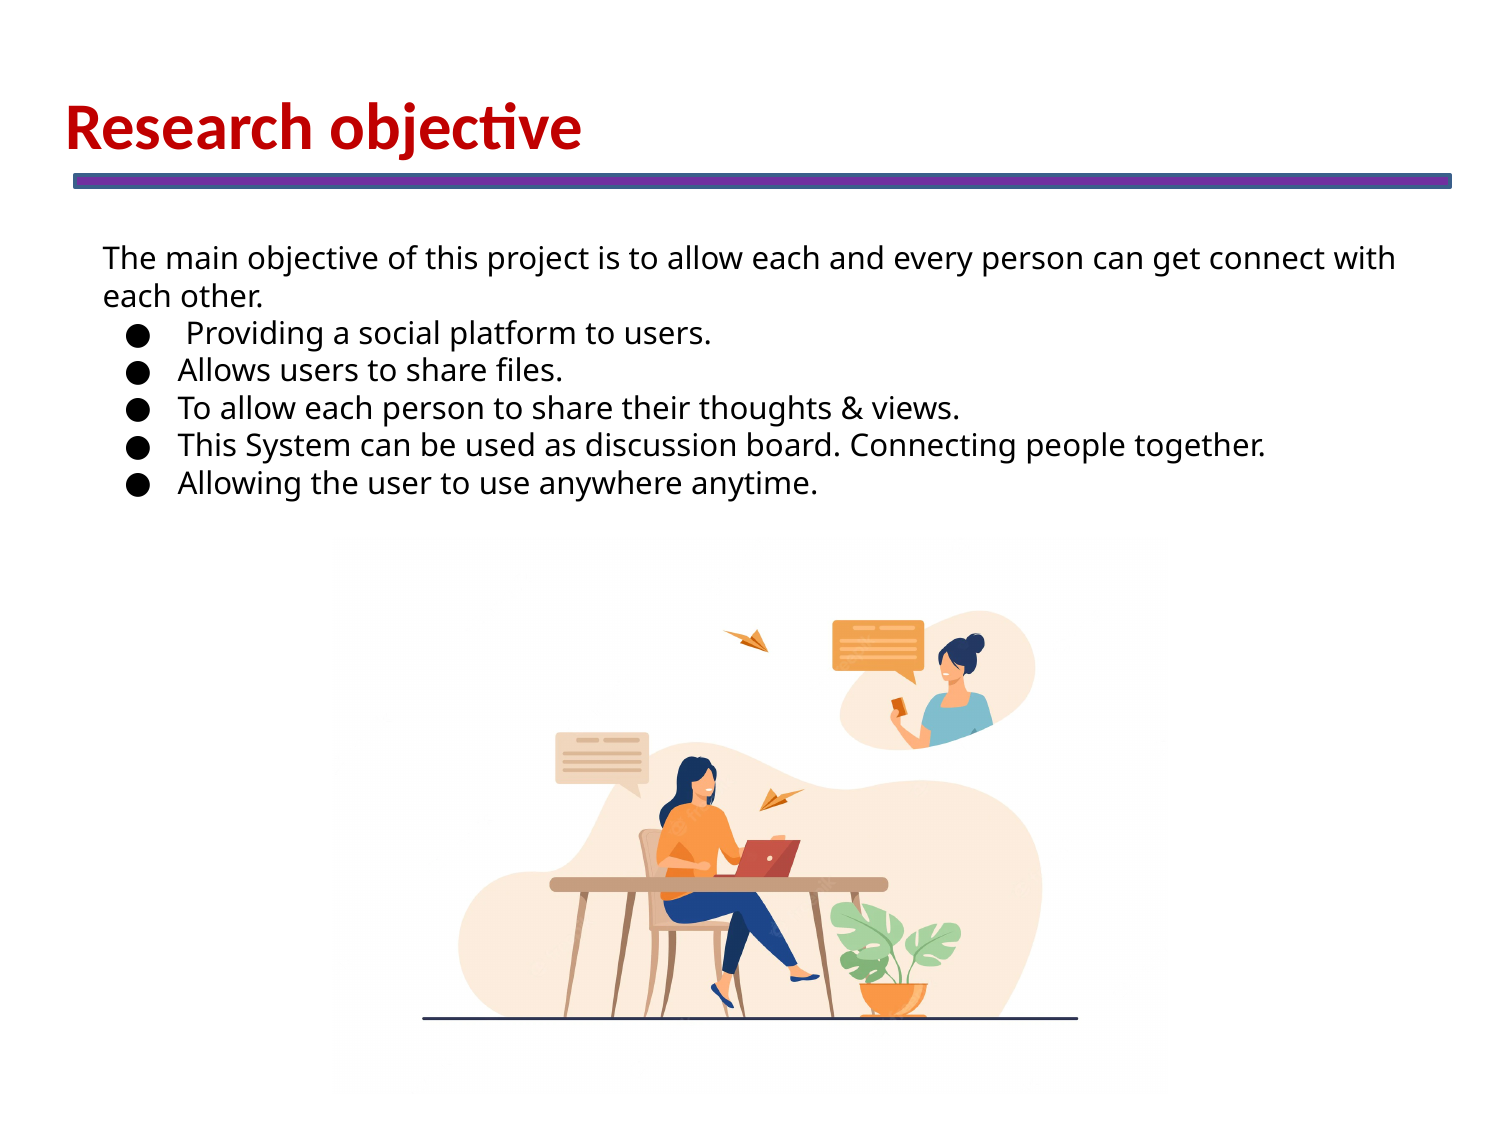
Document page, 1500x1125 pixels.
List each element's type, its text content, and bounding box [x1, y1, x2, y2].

text_box Research objective [49, 74, 638, 170]
text_box The main objective of this project is to allow each and every person can get connect with each other. Providing a social platform to users. Allows users to share files. To allow each person to share their thoughts & views. This System can be used as discussion board. Connecting people together. Allowing the user to use anywhere anytime. [87, 223, 1442, 516]
picture [332, 537, 1168, 1095]
text_box [75, 174, 1450, 188]
